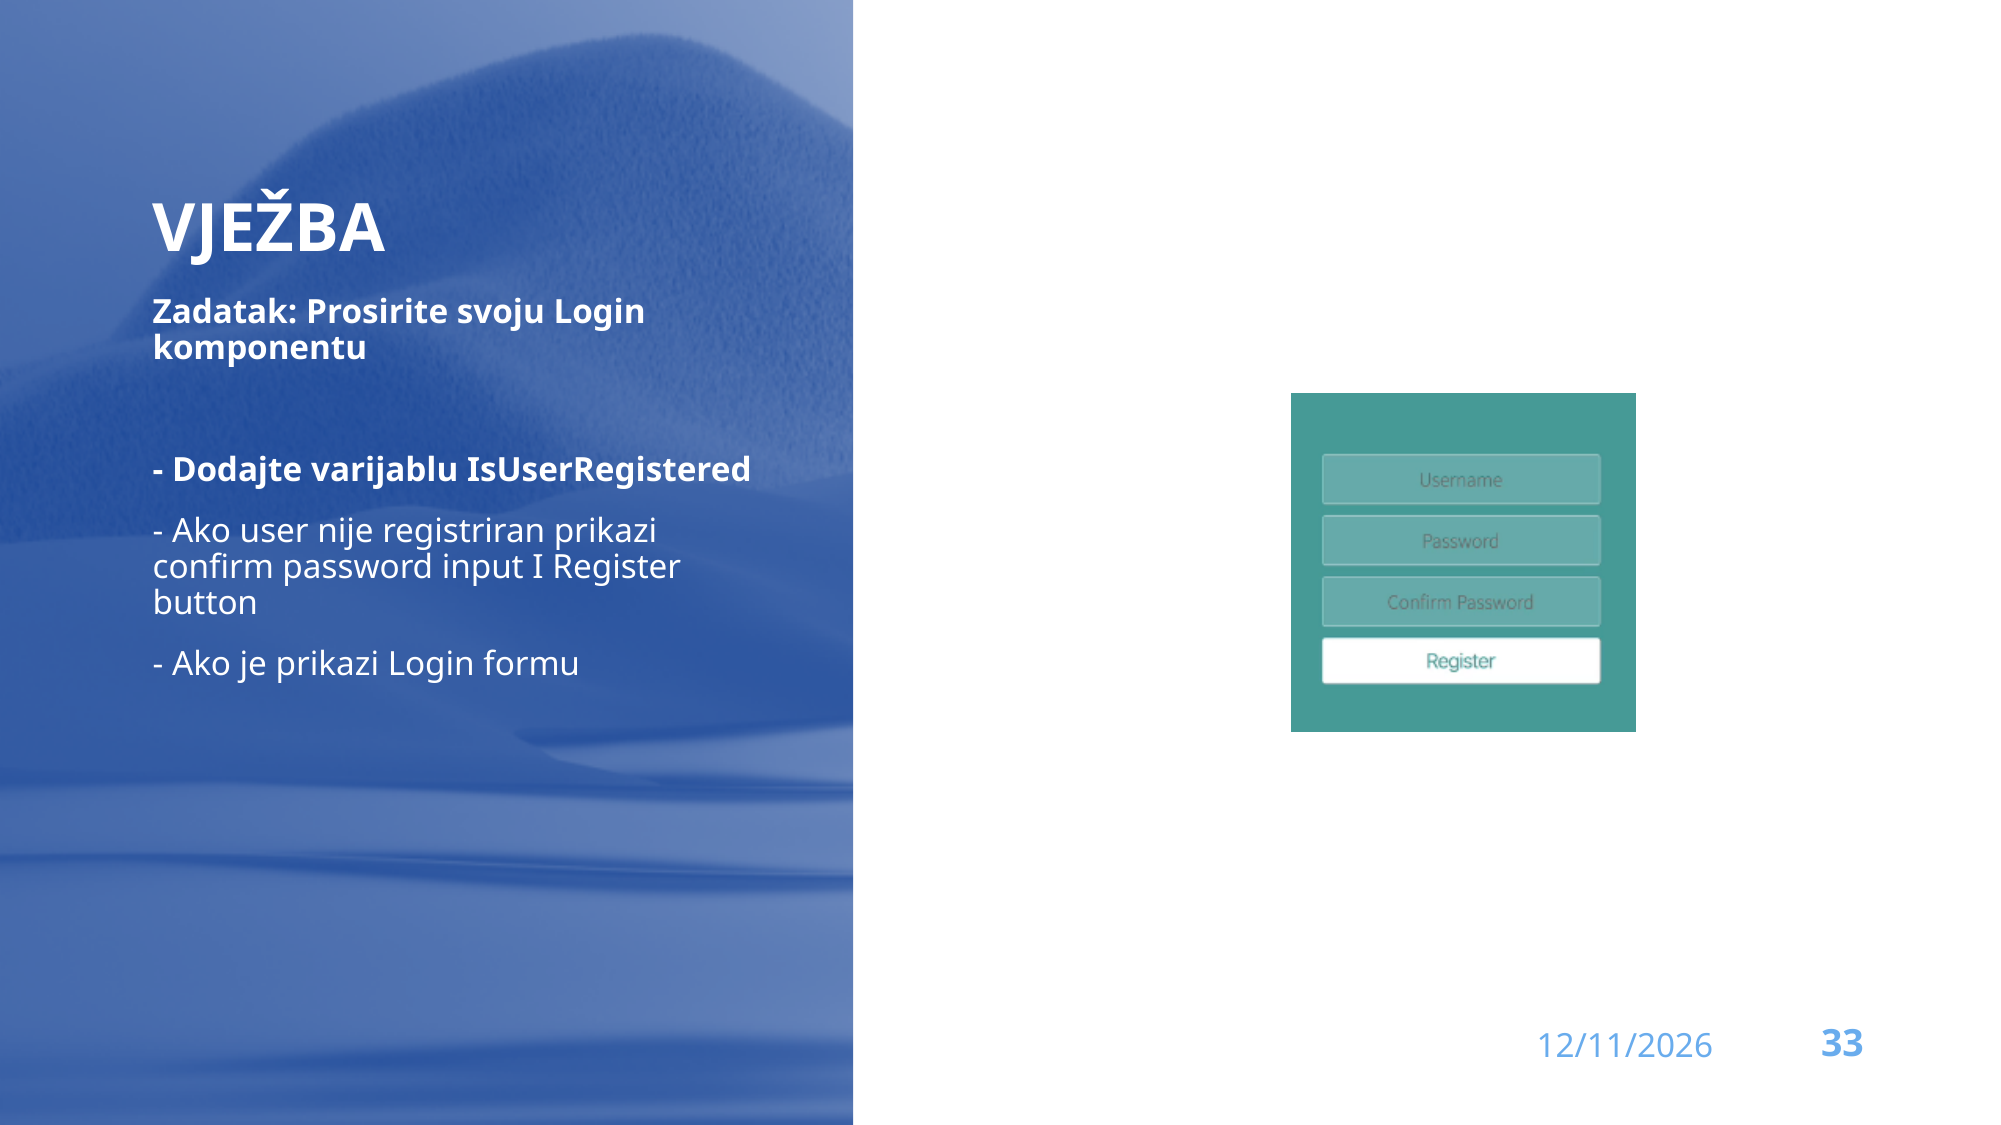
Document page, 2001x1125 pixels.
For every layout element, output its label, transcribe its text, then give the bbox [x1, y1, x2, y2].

picture [1291, 393, 1636, 732]
title VJEžba [137, 161, 783, 273]
picture [0, 0, 854, 1125]
list Zadatak: Prosirite svoju Login komponentu - Dodajte varijablu IsUserRegistered - Ako user nije registriran prikazi confirm password input I Register button - Ako je prikazi Login formu [137, 287, 783, 1061]
